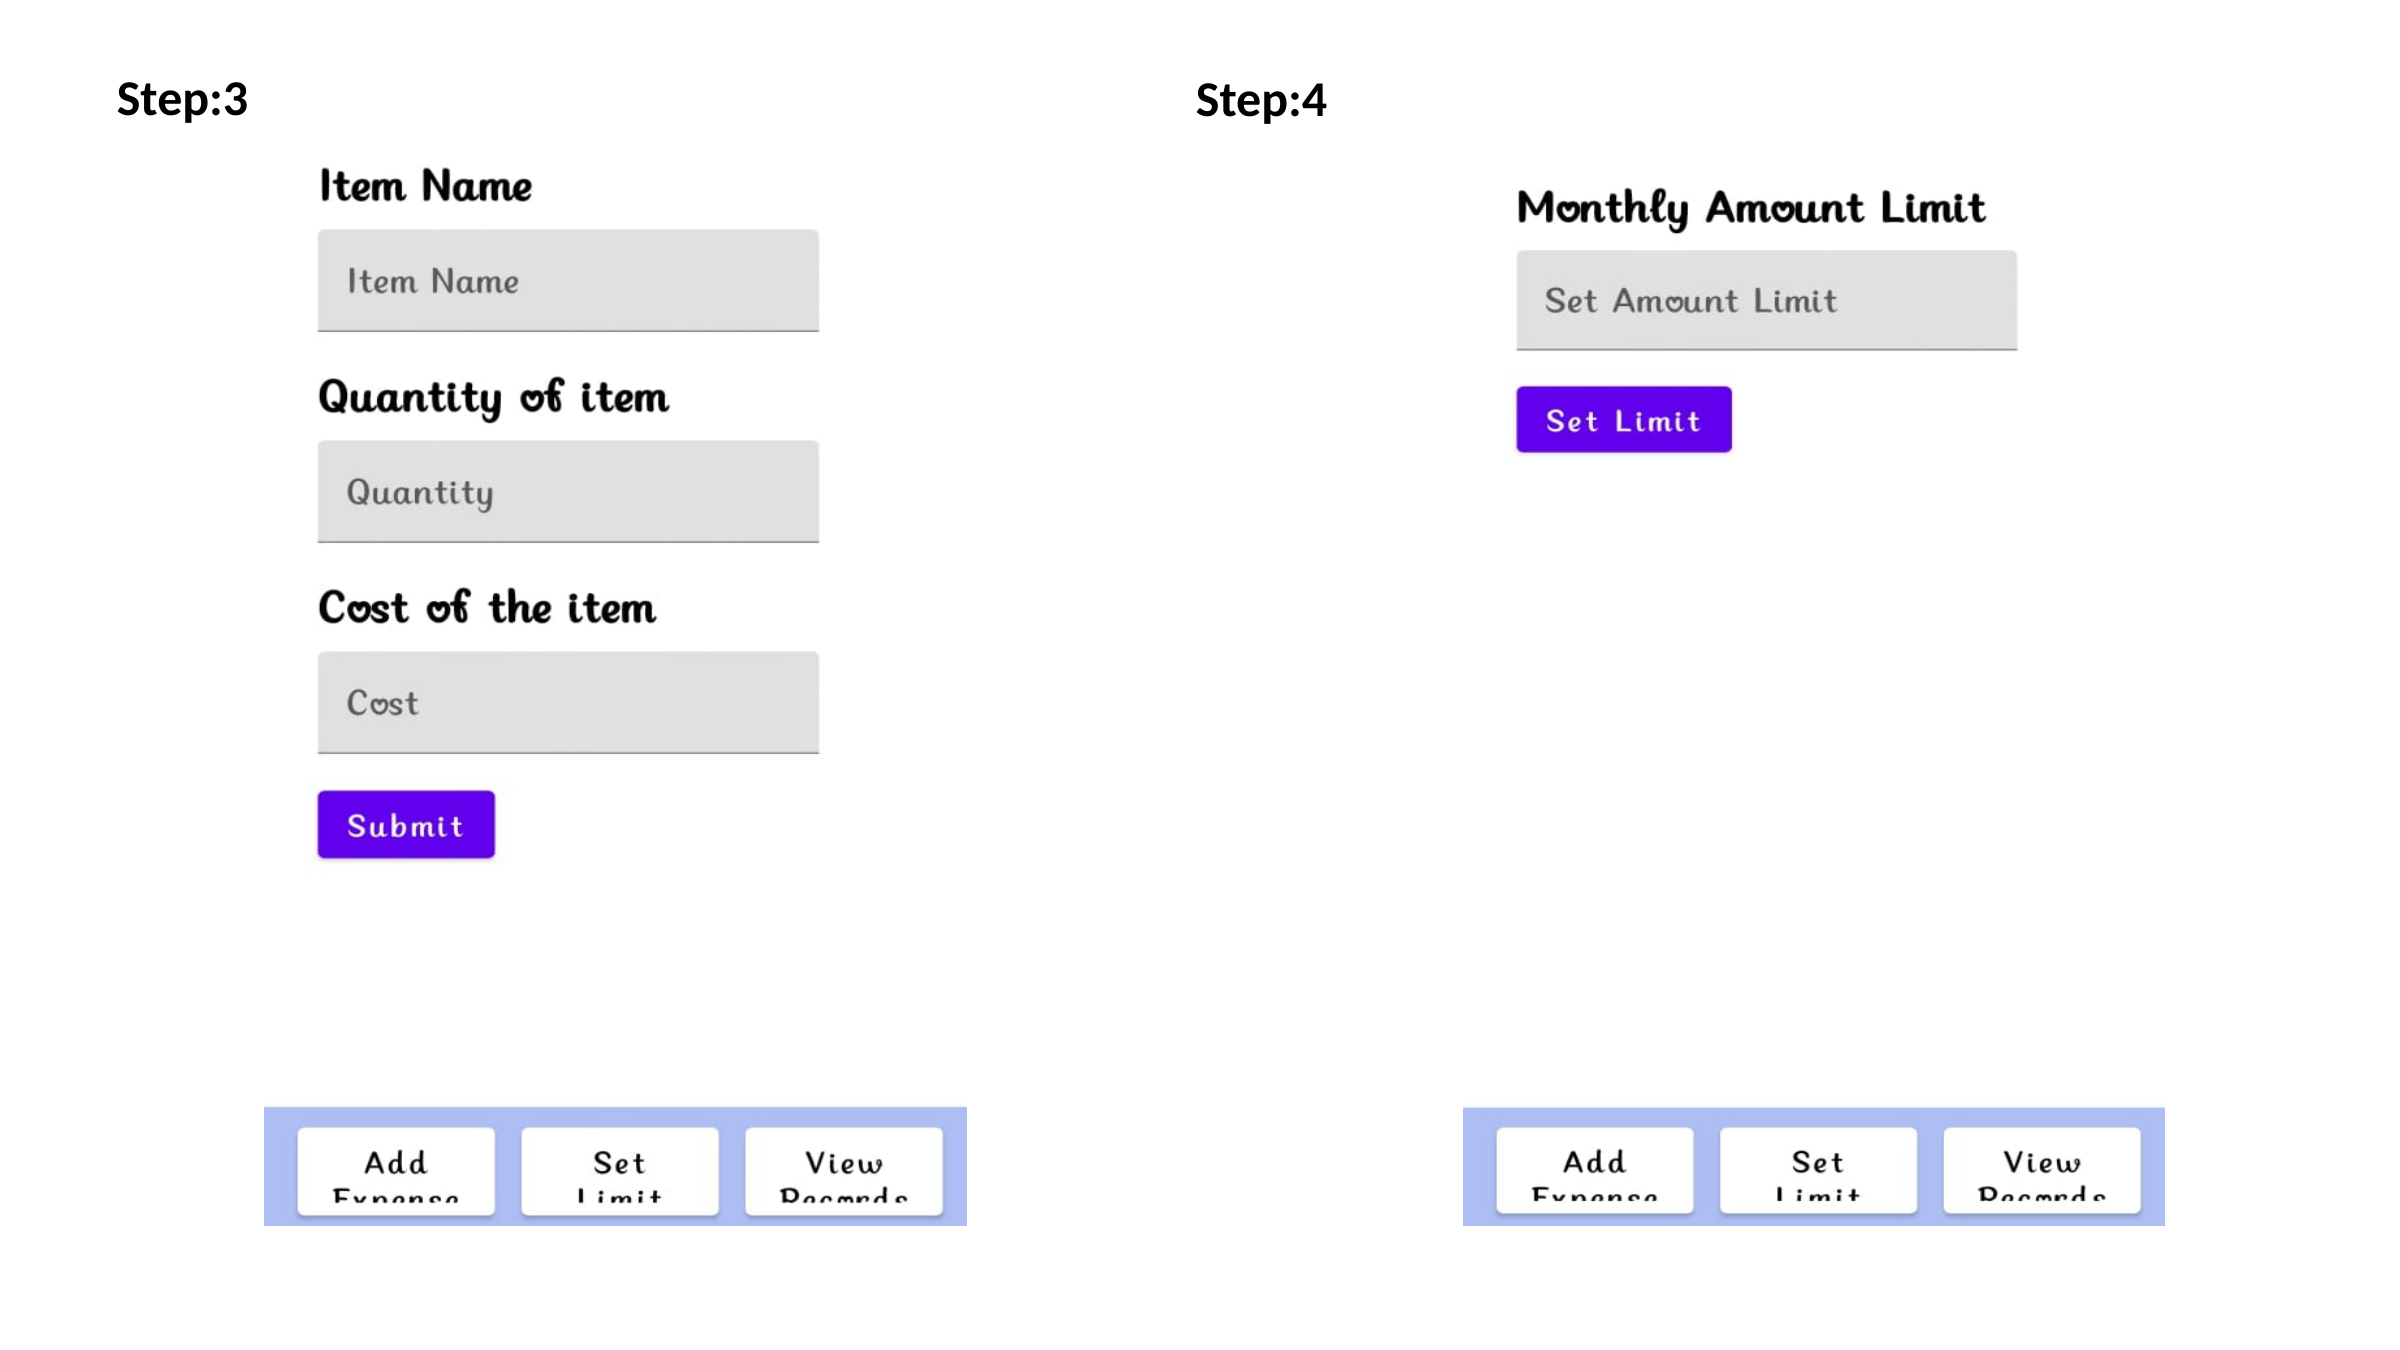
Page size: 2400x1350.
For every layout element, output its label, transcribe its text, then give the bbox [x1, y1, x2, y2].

picture [264, 15, 967, 1227]
text_box Step:3 [102, 58, 259, 134]
text_box Step:4 [1181, 58, 1343, 134]
picture [1462, 42, 2165, 1227]
